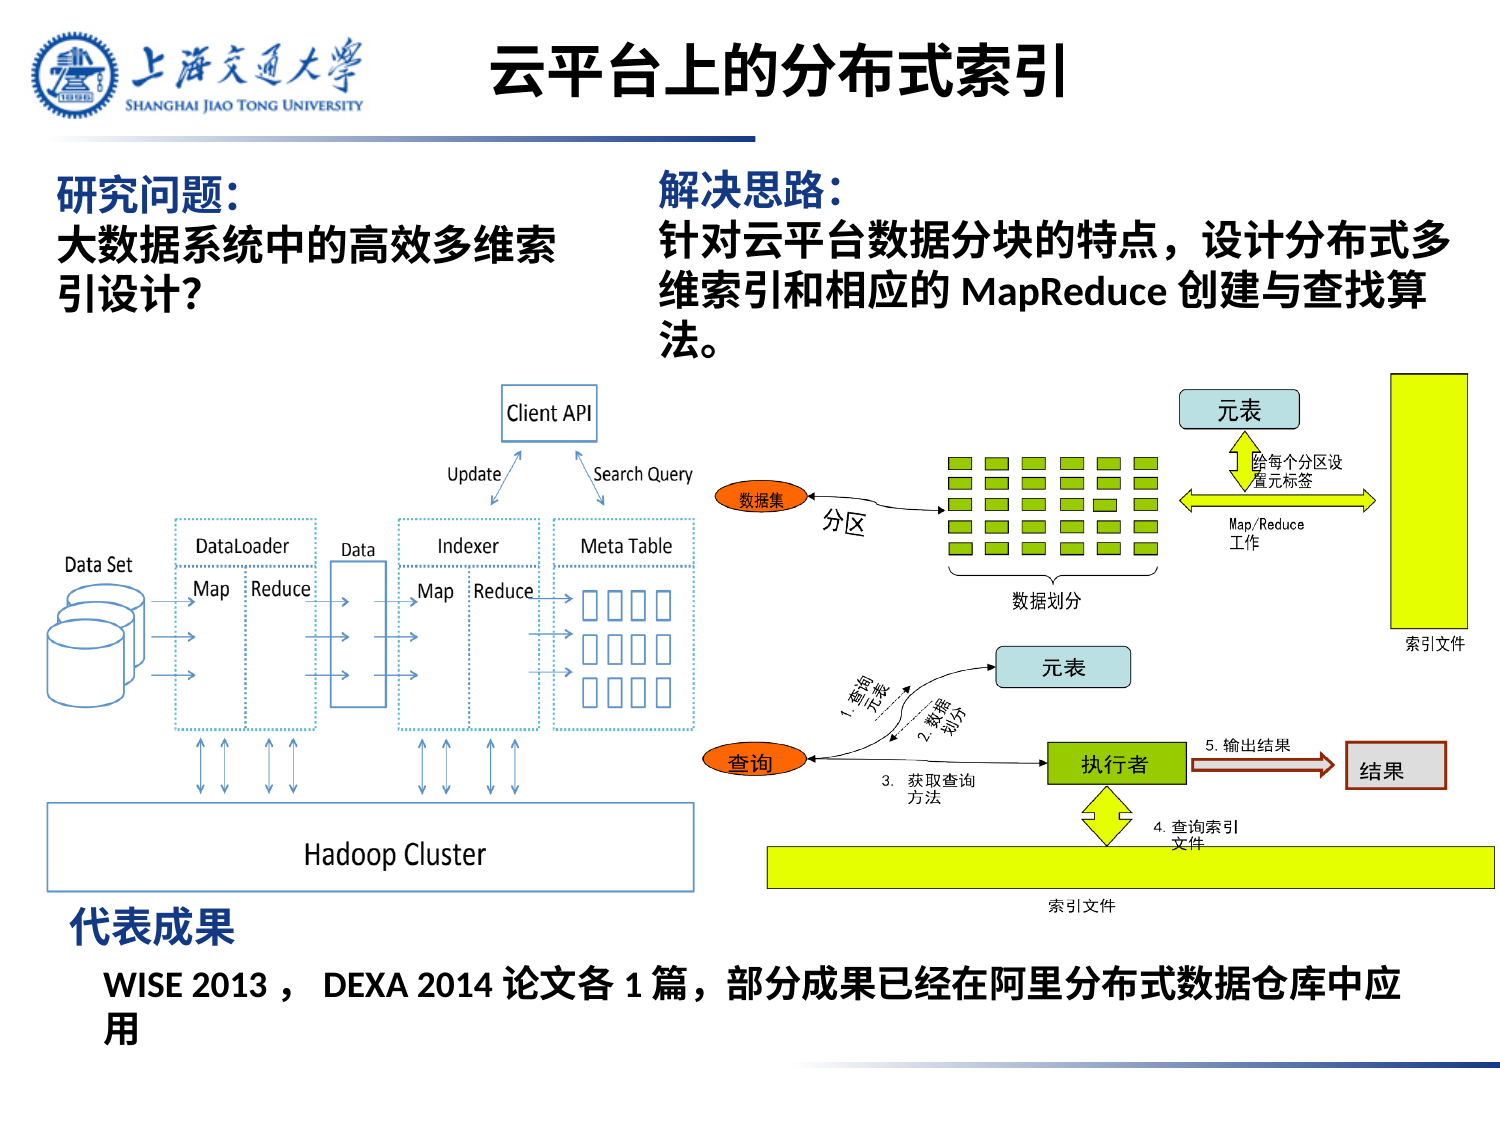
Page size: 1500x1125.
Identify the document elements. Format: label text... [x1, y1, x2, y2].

text_box WISE 2013，DEXA 2014论文各1篇，部分成果已经在阿里分布式数据仓库中应用 [88, 952, 1441, 1057]
text_box 解决思路： 针对云平台数据分块的特点，设计分布式多维索引和相应的MapReduce创建与查找算法。 [643, 156, 1477, 372]
text_box 云平台上的分布式索引 [253, 9, 1306, 130]
text_box 研究问题： 大数据系统中的高效多维索引设计？ [41, 160, 609, 324]
text_box 代表成果 [54, 914, 252, 958]
picture [0, 0, 1500, 1125]
